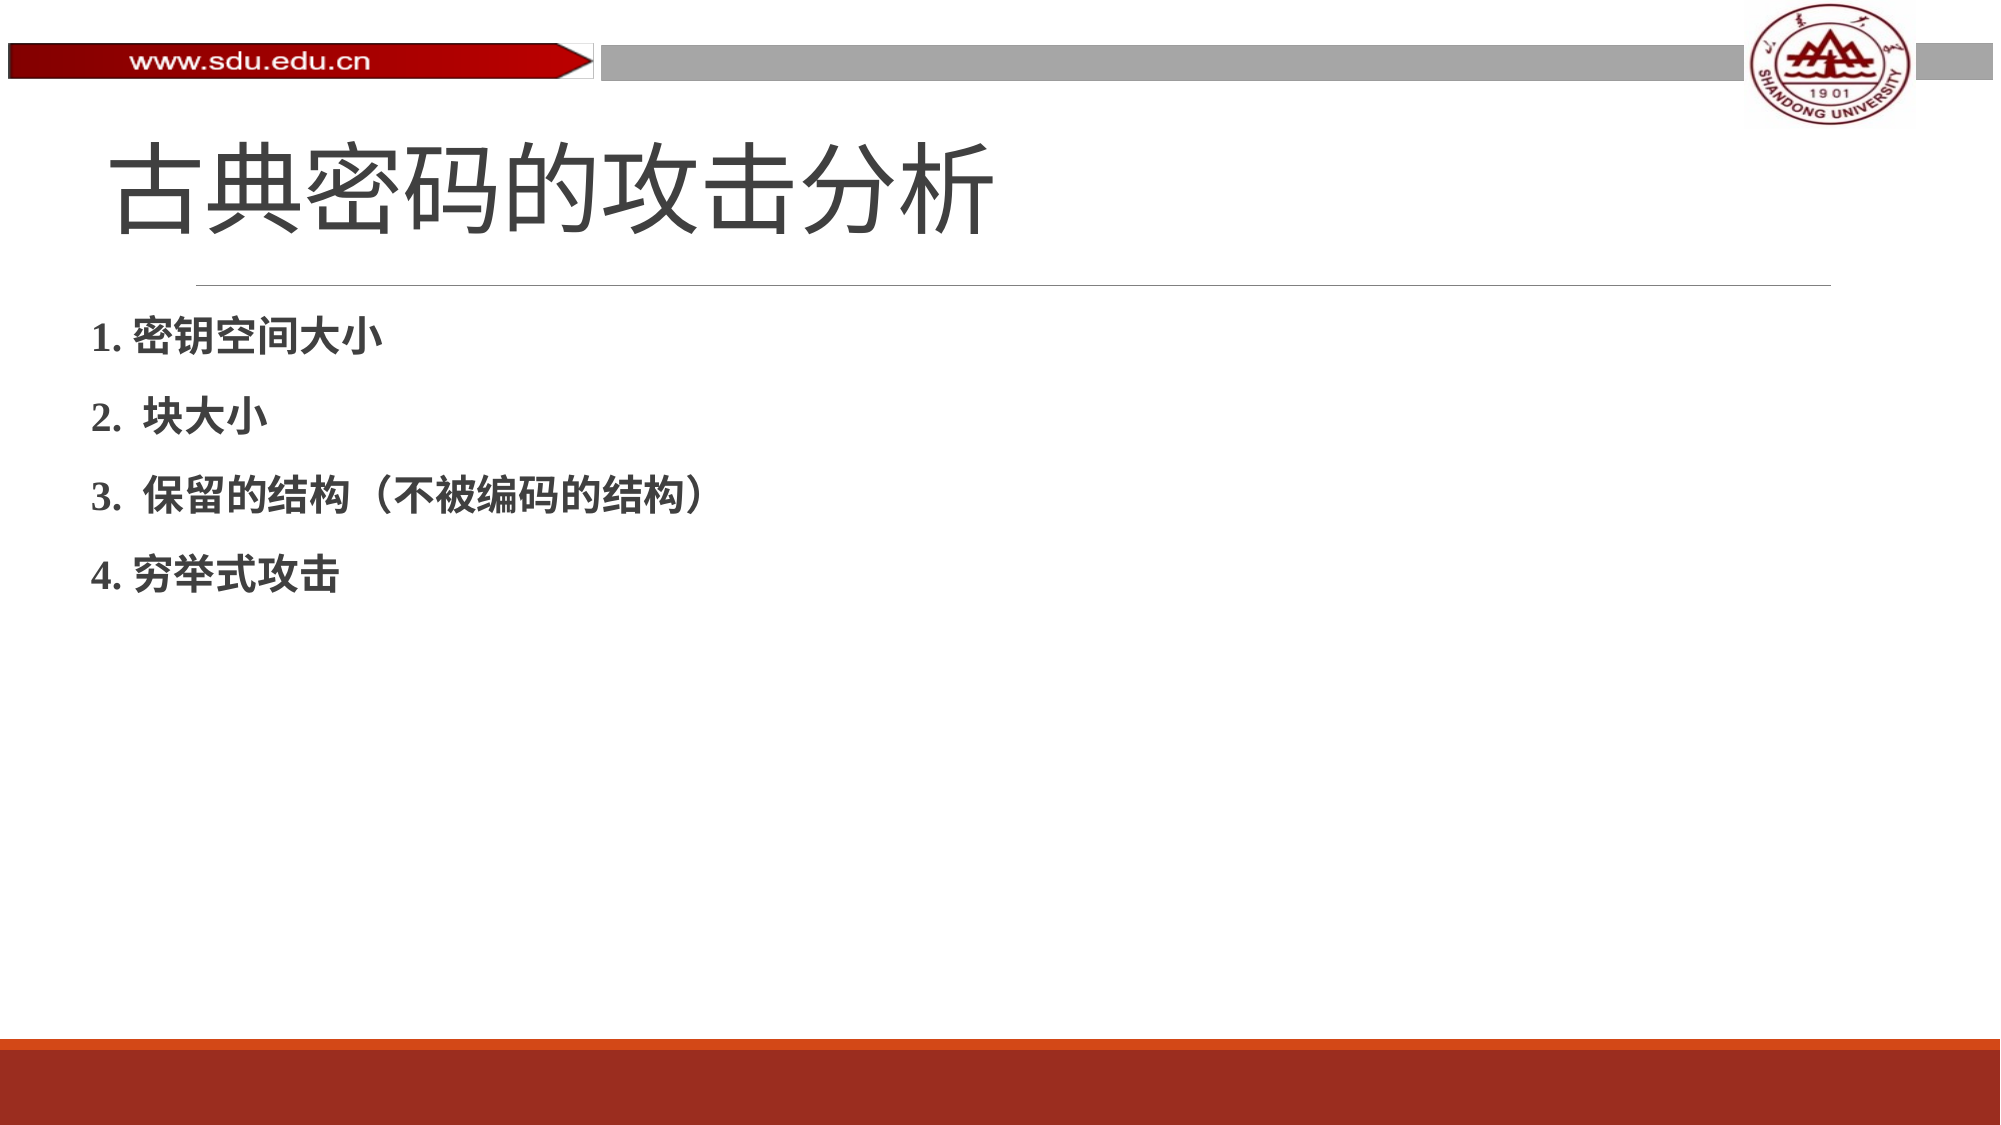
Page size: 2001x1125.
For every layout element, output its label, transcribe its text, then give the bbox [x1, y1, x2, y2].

title 古典密码的攻击分析 [90, 102, 1945, 255]
picture [8, 0, 1993, 102]
list 1.密钥空间大小 2. 块大小 3. 保留的结构（不被编码的结构） 4.穷举式攻击 [90, 302, 1945, 963]
